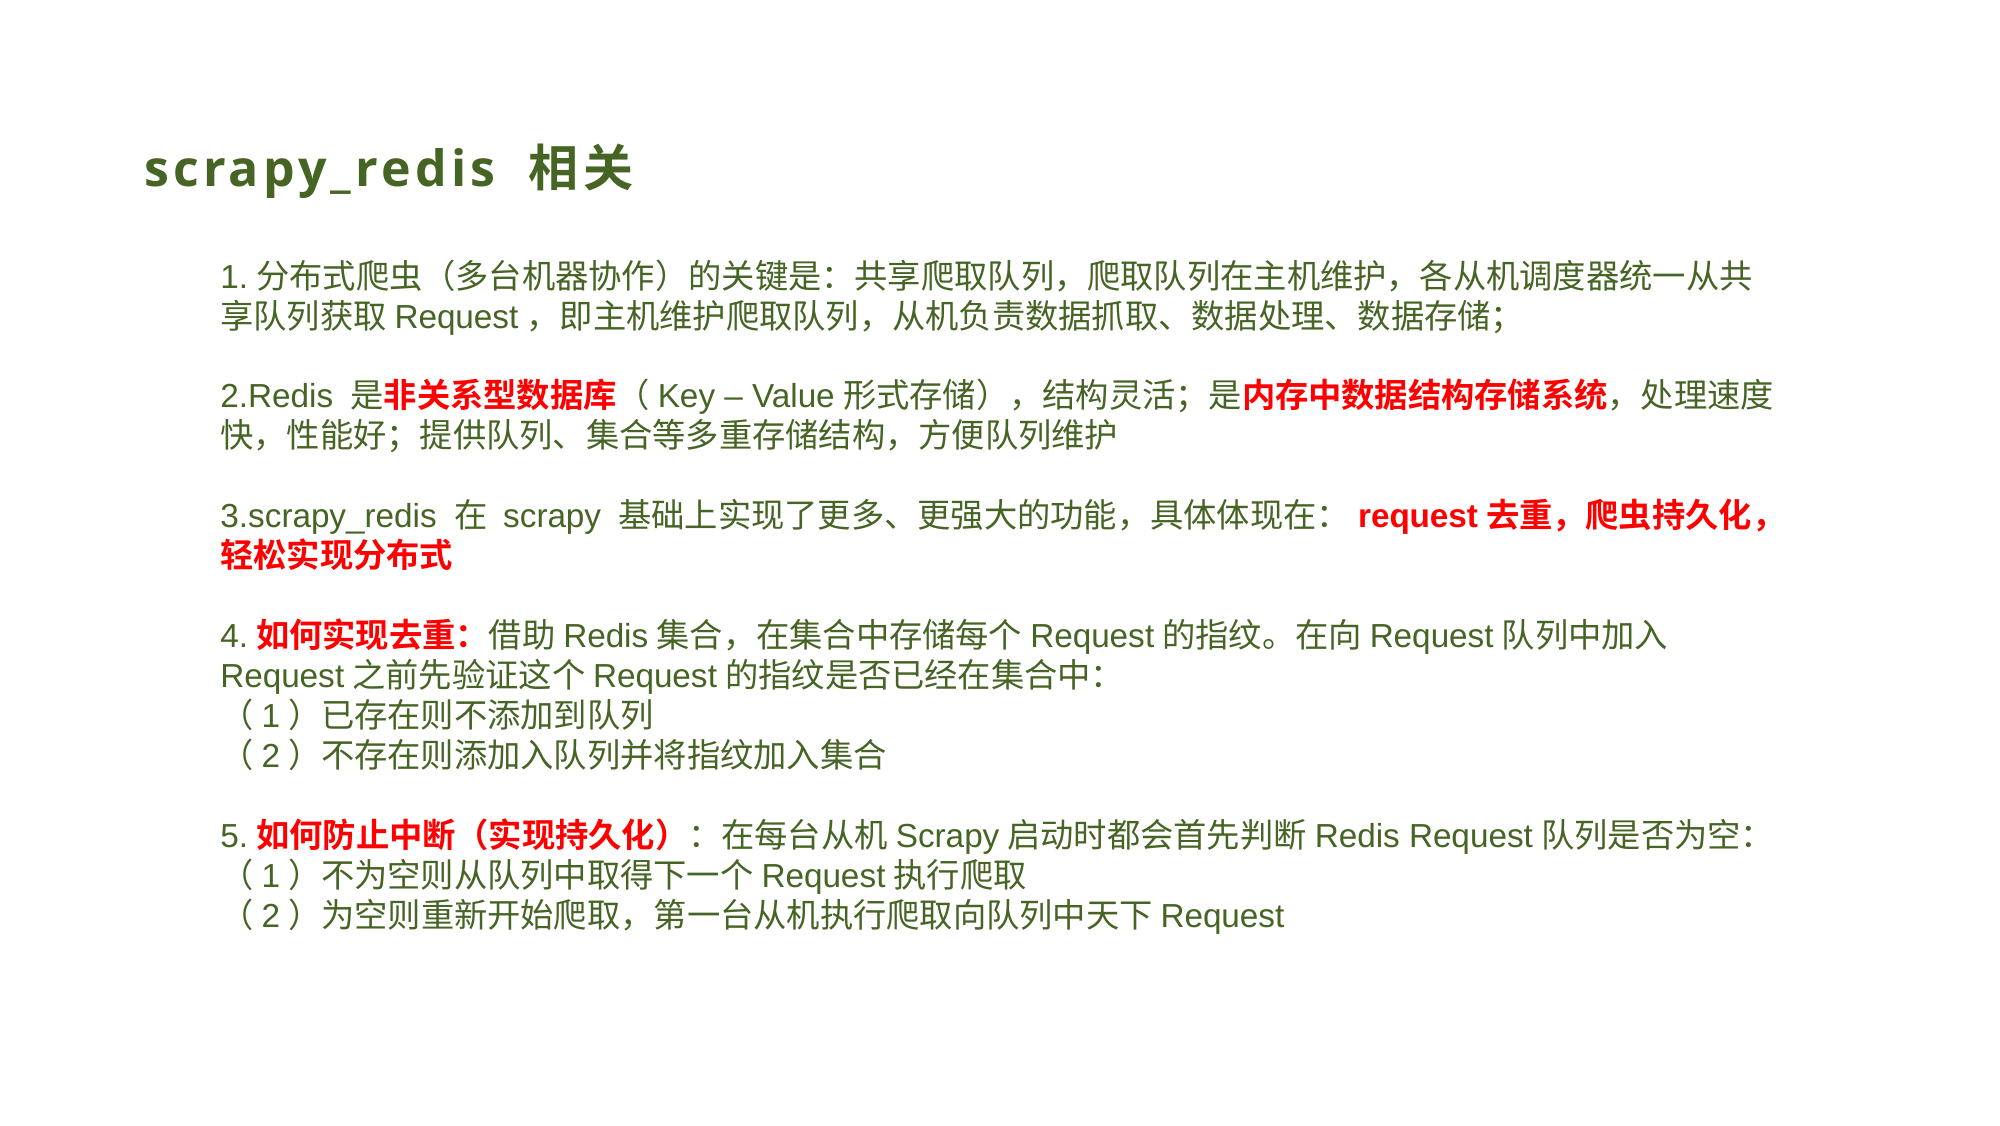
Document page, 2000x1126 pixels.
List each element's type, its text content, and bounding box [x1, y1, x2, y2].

text_box 1.分布式爬虫（多台机器协作）的关键是：共享爬取队列，爬取队列在主机维护，各从机调度器统一从共享队列获取Request，即主机维护爬取队列，从机负责数据抓取、数据处理、数据存储； 2.Redis 是非关系型数据库（Key – Value形式存储），结构灵活；是内存中数据结构存储系统，处理速度快，性能好；提供队列、集合等多重存储结构，方便队列维护 3.scrapy_redis 在 scrapy 基础上实现了更多、更强大的功能，具体体现在：request去重，爬虫持久化，轻松实现分布式 4.如何实现去重：借助Redis集合，在集合中存储每个Request的指纹。在向Request队列中加入Request之前先验证这个Request的指纹是否已经在集合中： （1）已存在则不添加到队列 （2）不存在则添加入队列并将指纹加入集合 5.如何防止中断（实现持久化）：在每台从机Scrapy启动时都会首先判断Redis Request队列是否为空： （1）不为空则从队列中取得下一个Request执行爬取 （2）为空则重新开始爬取，第一台从机执行爬取向队列中天下Request [205, 247, 1794, 981]
title scrapy_redis 相关 [127, 130, 1908, 204]
